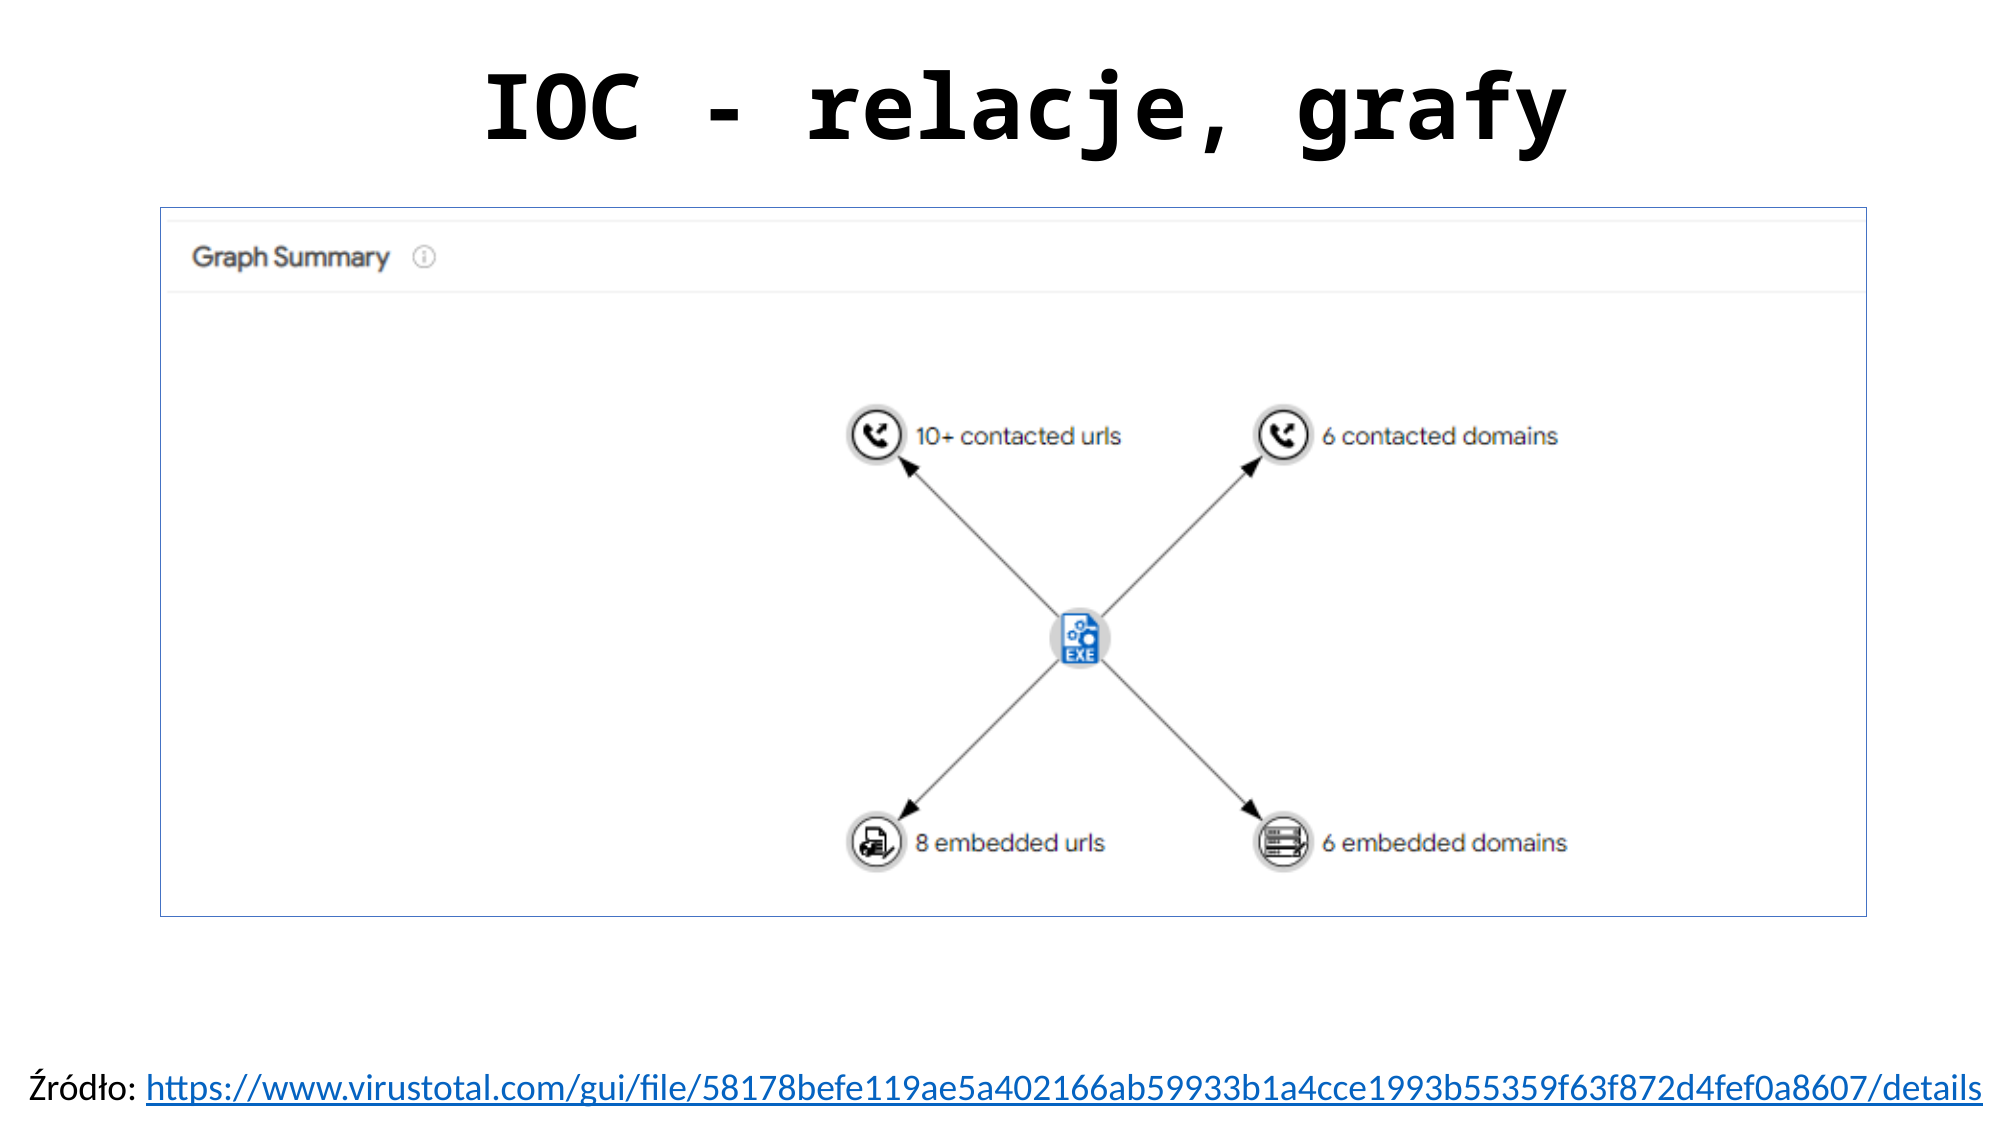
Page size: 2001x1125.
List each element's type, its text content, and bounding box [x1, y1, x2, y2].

picture [159, 207, 1867, 918]
title IOC - relacje, grafy [125, 18, 1925, 202]
text_box Źródło: https://www.virustotal.com/gui/file/58178befe119ae5a402166ab59933b1a4cce1993b55359f63f872d4fef0a8607/details [13, 1056, 2000, 1116]
